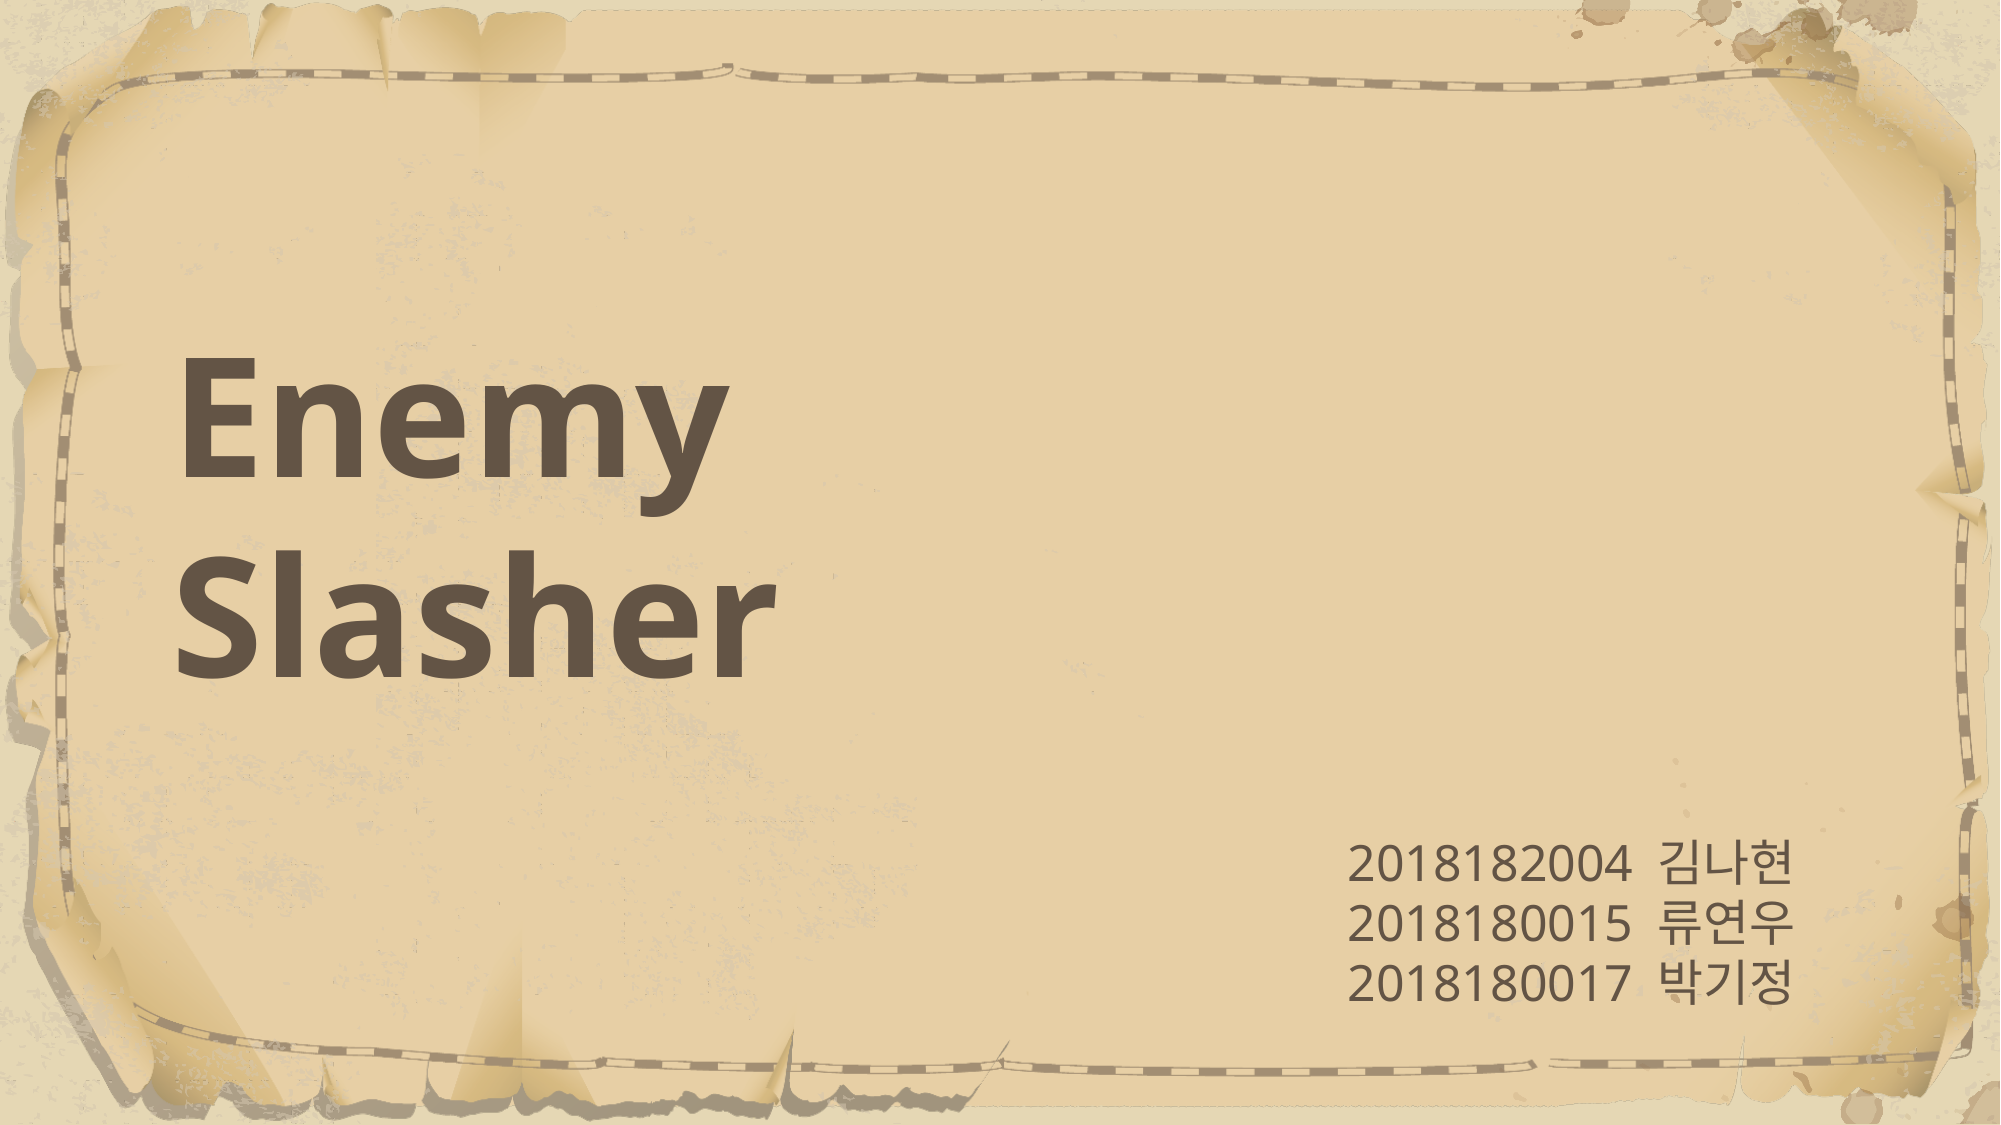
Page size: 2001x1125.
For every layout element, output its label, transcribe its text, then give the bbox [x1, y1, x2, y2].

picture [0, 0, 2000, 1124]
subtitle 2018182004 김나현 2018180015 류연우 2018180017 박기정 [753, 815, 1811, 899]
title Enemy Slasher [155, 217, 1263, 804]
